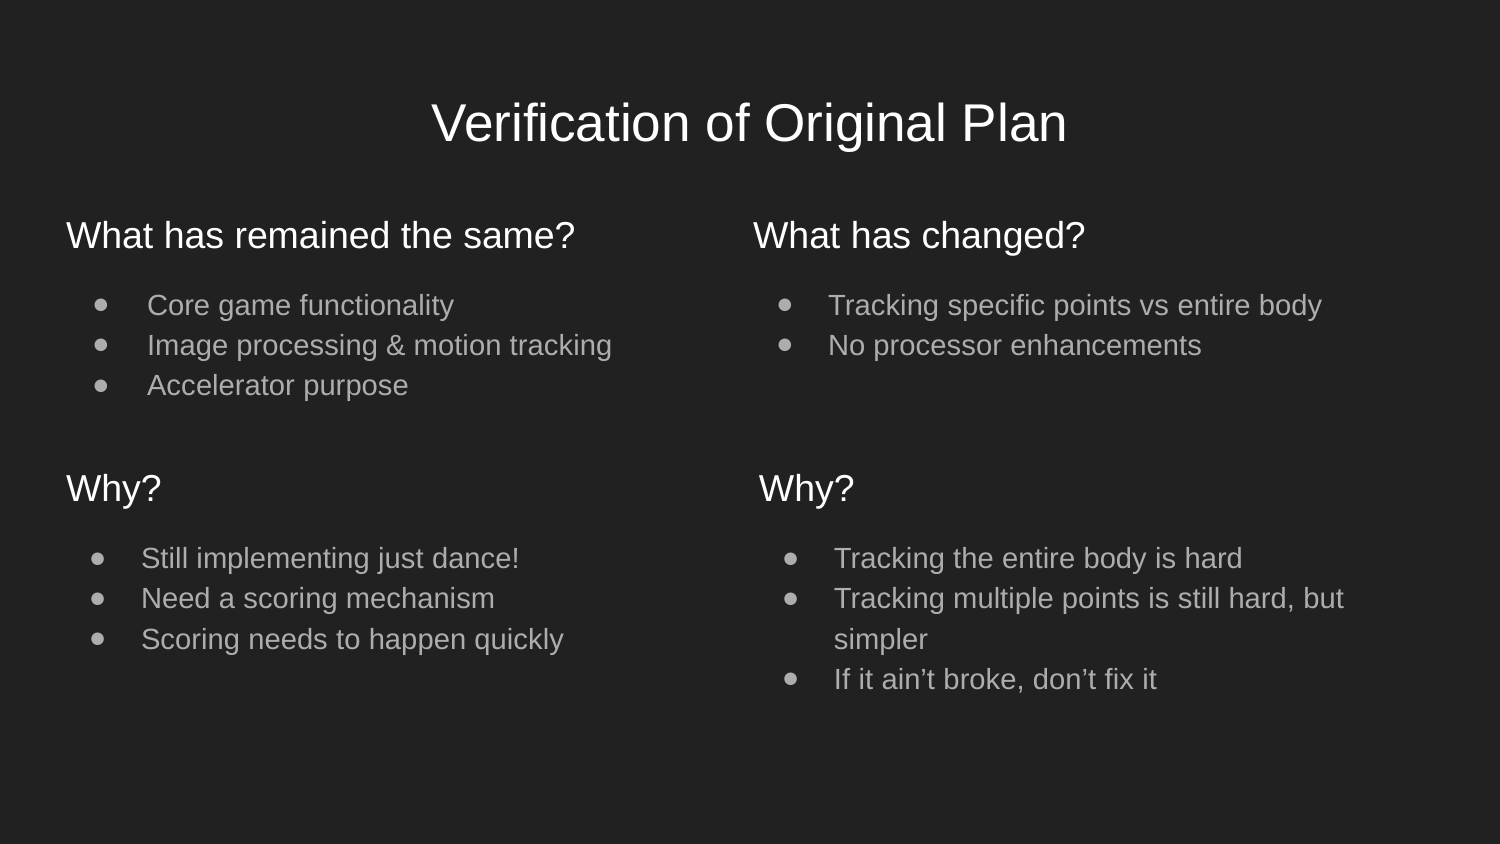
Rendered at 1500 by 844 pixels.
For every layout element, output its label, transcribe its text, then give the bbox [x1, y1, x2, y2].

title Verification of Original Plan [51, 72, 1449, 167]
list What has remained the same? Core game functionality Image processing & motion tracking Accelerator purpose [51, 189, 738, 442]
text_box Why? Still implementing just dance! Need a scoring mechanism Scoring needs to happen quickly [51, 442, 739, 697]
text_box What has changed? Tracking specific points vs entire body No processor enhancements [738, 189, 1437, 443]
text_box Why? Tracking the entire body is hard Tracking multiple points is still hard, but simpler If it ain’t broke, don’t fix it [744, 442, 1432, 697]
